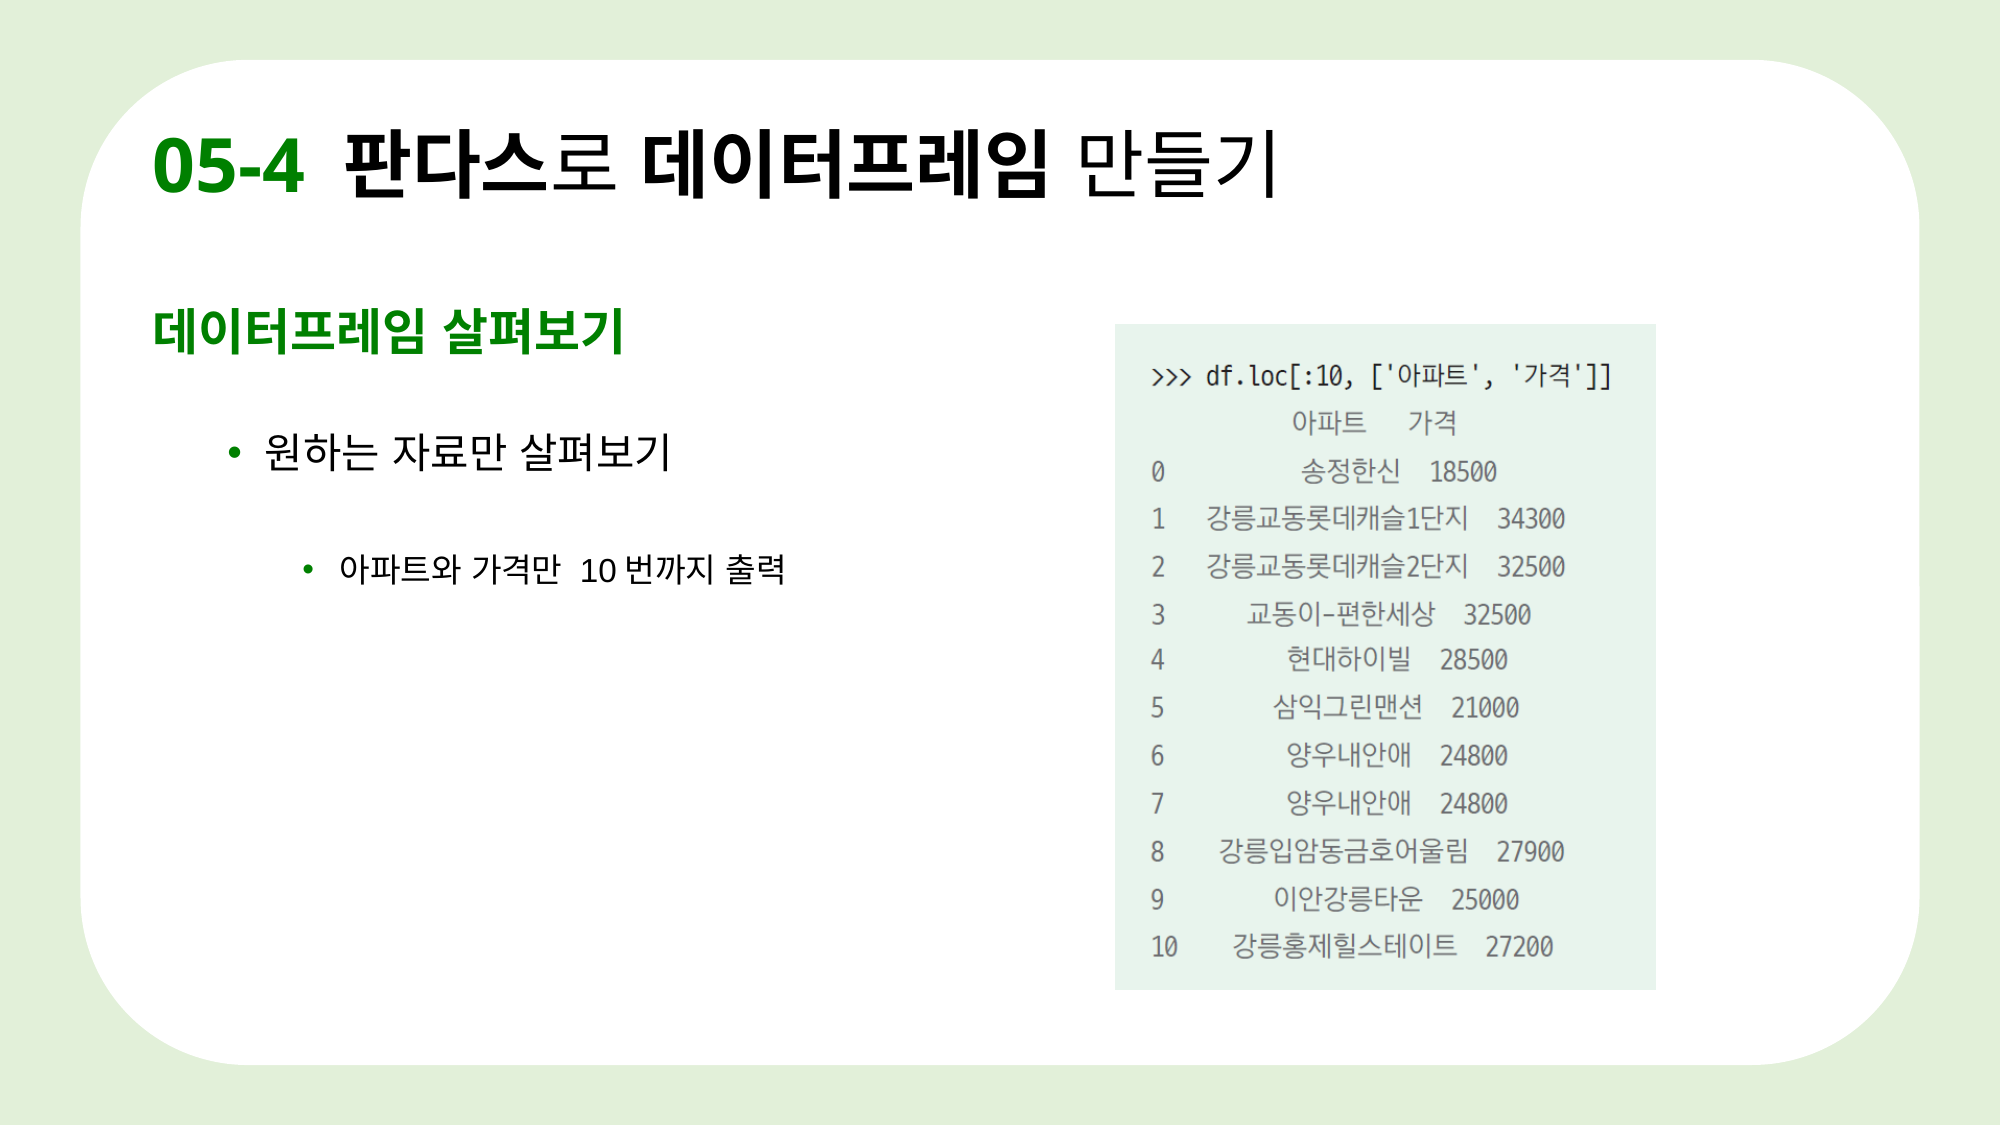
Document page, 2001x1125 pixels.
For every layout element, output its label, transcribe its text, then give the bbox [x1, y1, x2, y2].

picture [1115, 323, 1656, 990]
title 05-4 판다스로 데이터프레임 만들기 [137, 59, 1863, 278]
list 데이터프레임 살펴보기 원하는 자료만 살펴보기 아파트와 가격만 10번까지 출력 [137, 299, 1863, 1014]
